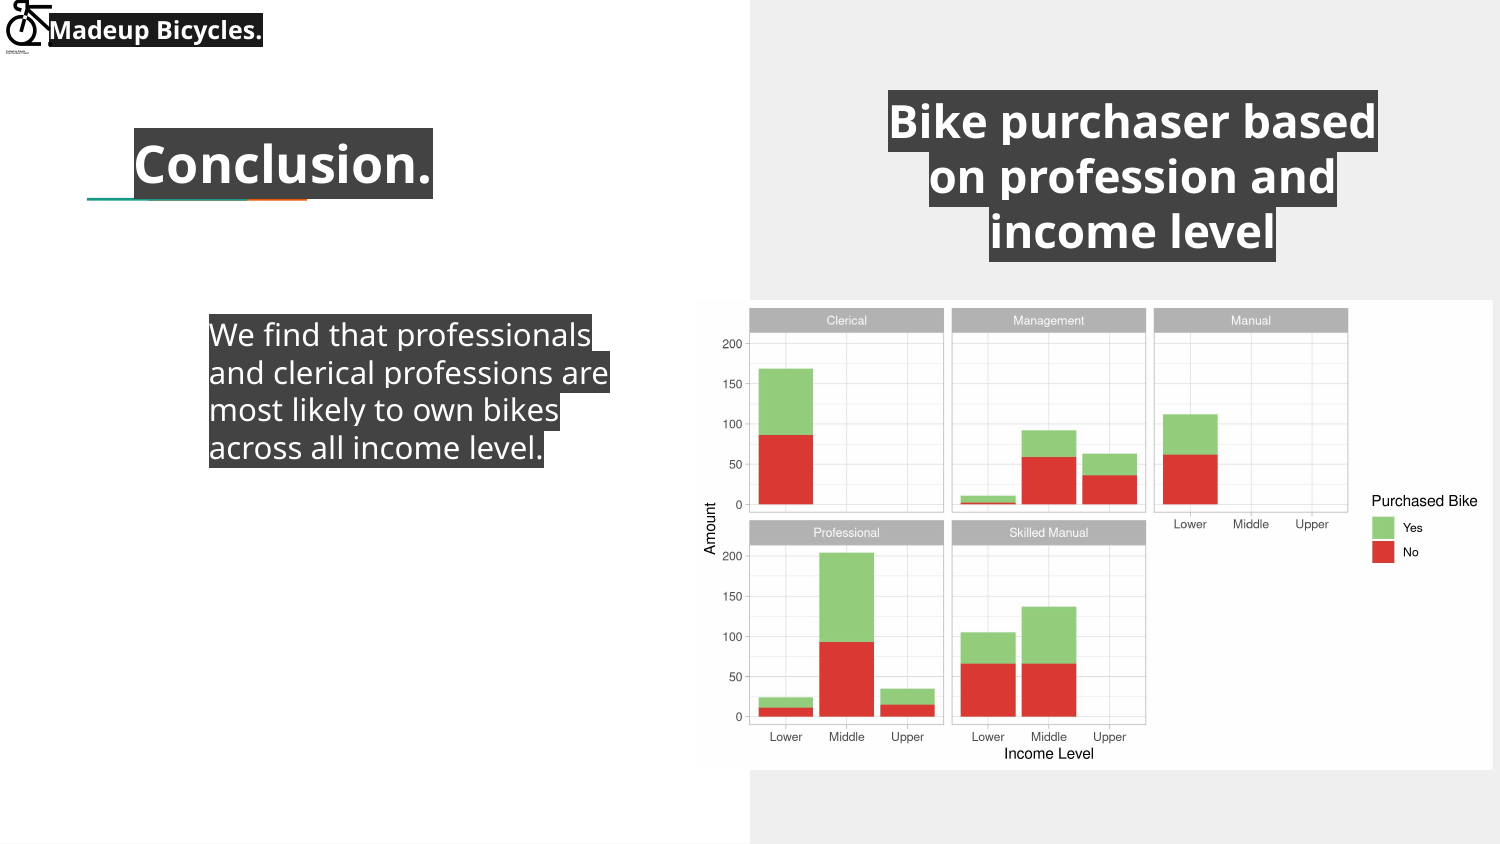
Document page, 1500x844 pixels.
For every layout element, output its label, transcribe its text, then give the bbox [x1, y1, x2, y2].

title Conclusion. [118, 116, 661, 242]
subtitle We find that professionals and clerical professions are most likely to own bikes across all income level. [118, 300, 661, 836]
picture [696, 300, 1493, 770]
title Bike purchaser based on profession and income level [842, 77, 1423, 281]
title Madeup Bicycles. [59, 0, 286, 58]
picture [0, 0, 58, 58]
